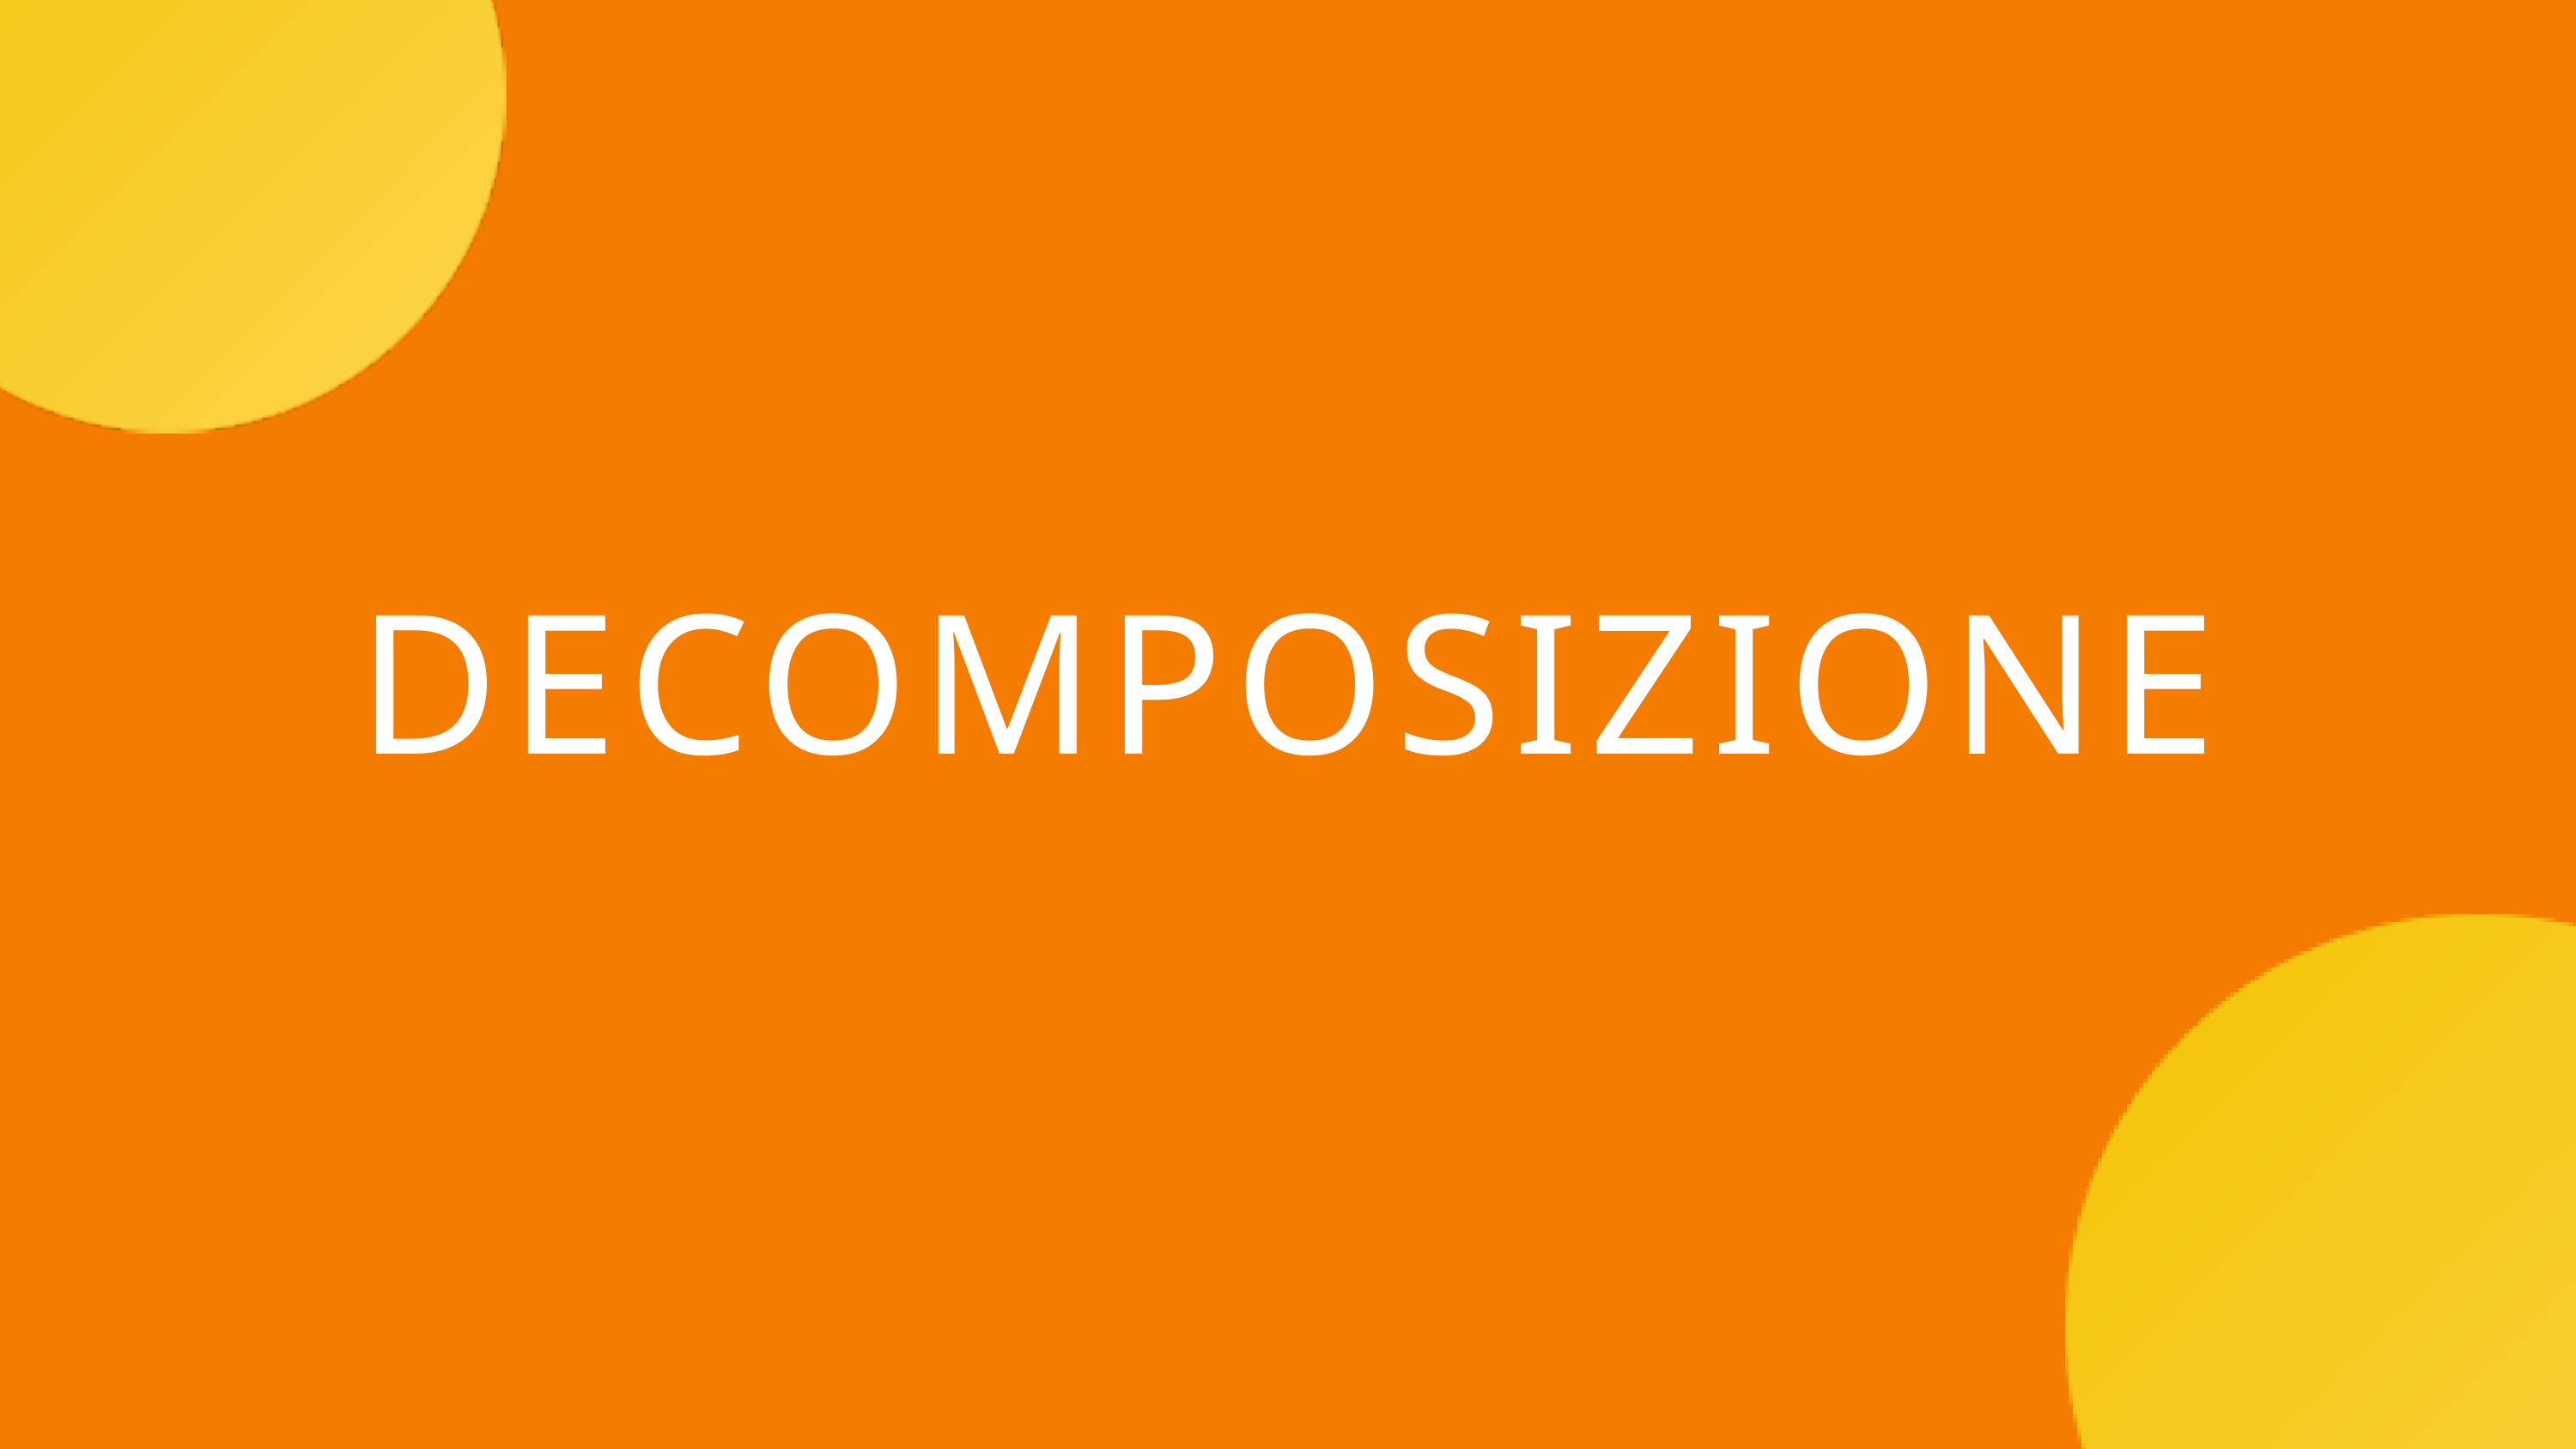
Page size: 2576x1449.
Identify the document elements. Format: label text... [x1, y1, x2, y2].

text_box [0, 0, 507, 433]
text_box [2065, 914, 2576, 1449]
text_box DECOMPOSIZIONE [277, 525, 2299, 793]
